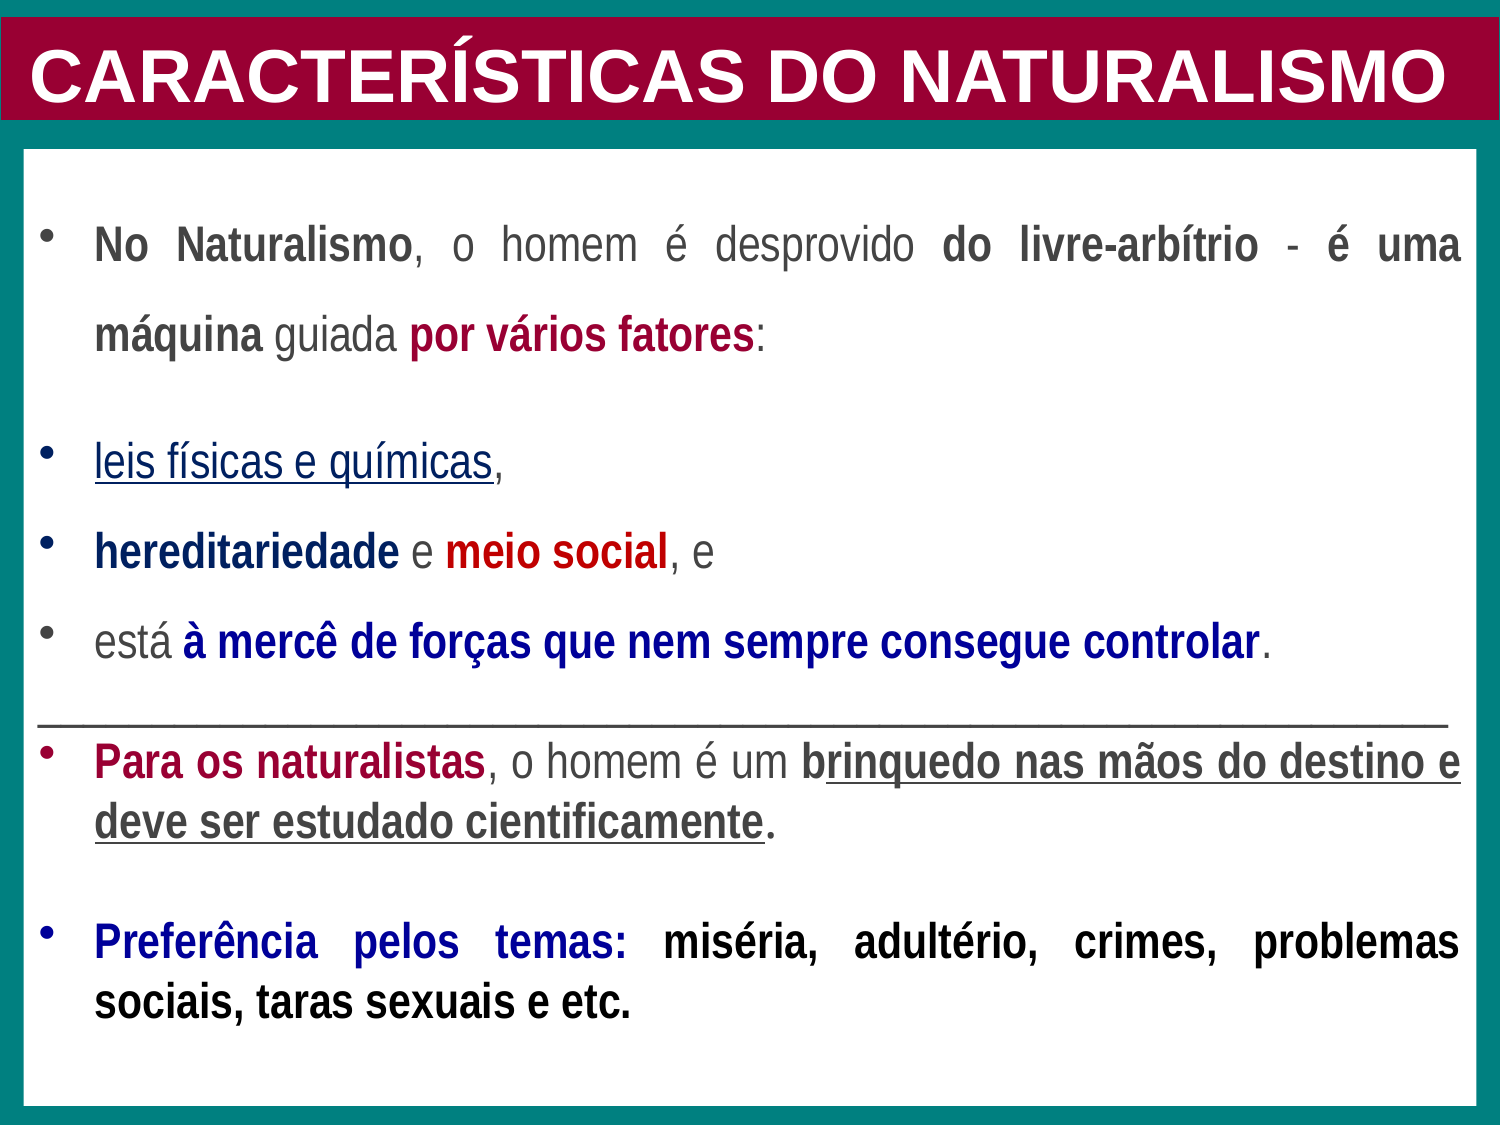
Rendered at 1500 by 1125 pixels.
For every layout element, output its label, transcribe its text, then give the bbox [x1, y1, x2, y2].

list No Naturalismo, o homem é desprovido do livre-arbítrio - é uma máquina guiada por vários fatores: leis físicas e químicas, hereditariedade e meio social, e está à mercê de forças que nem sempre consegue controlar. ______________________________________________________________ Para os naturalistas, o homem é um brinquedo nas mãos do destino e deve ser estudado cientificamente. Preferência pelos temas: miséria, adultério, crimes, problemas sociais, taras sexuais e etc. [23, 149, 1477, 1106]
title CARACTERÍSTICAS DO NATURALISMO [0, 16, 1500, 121]
